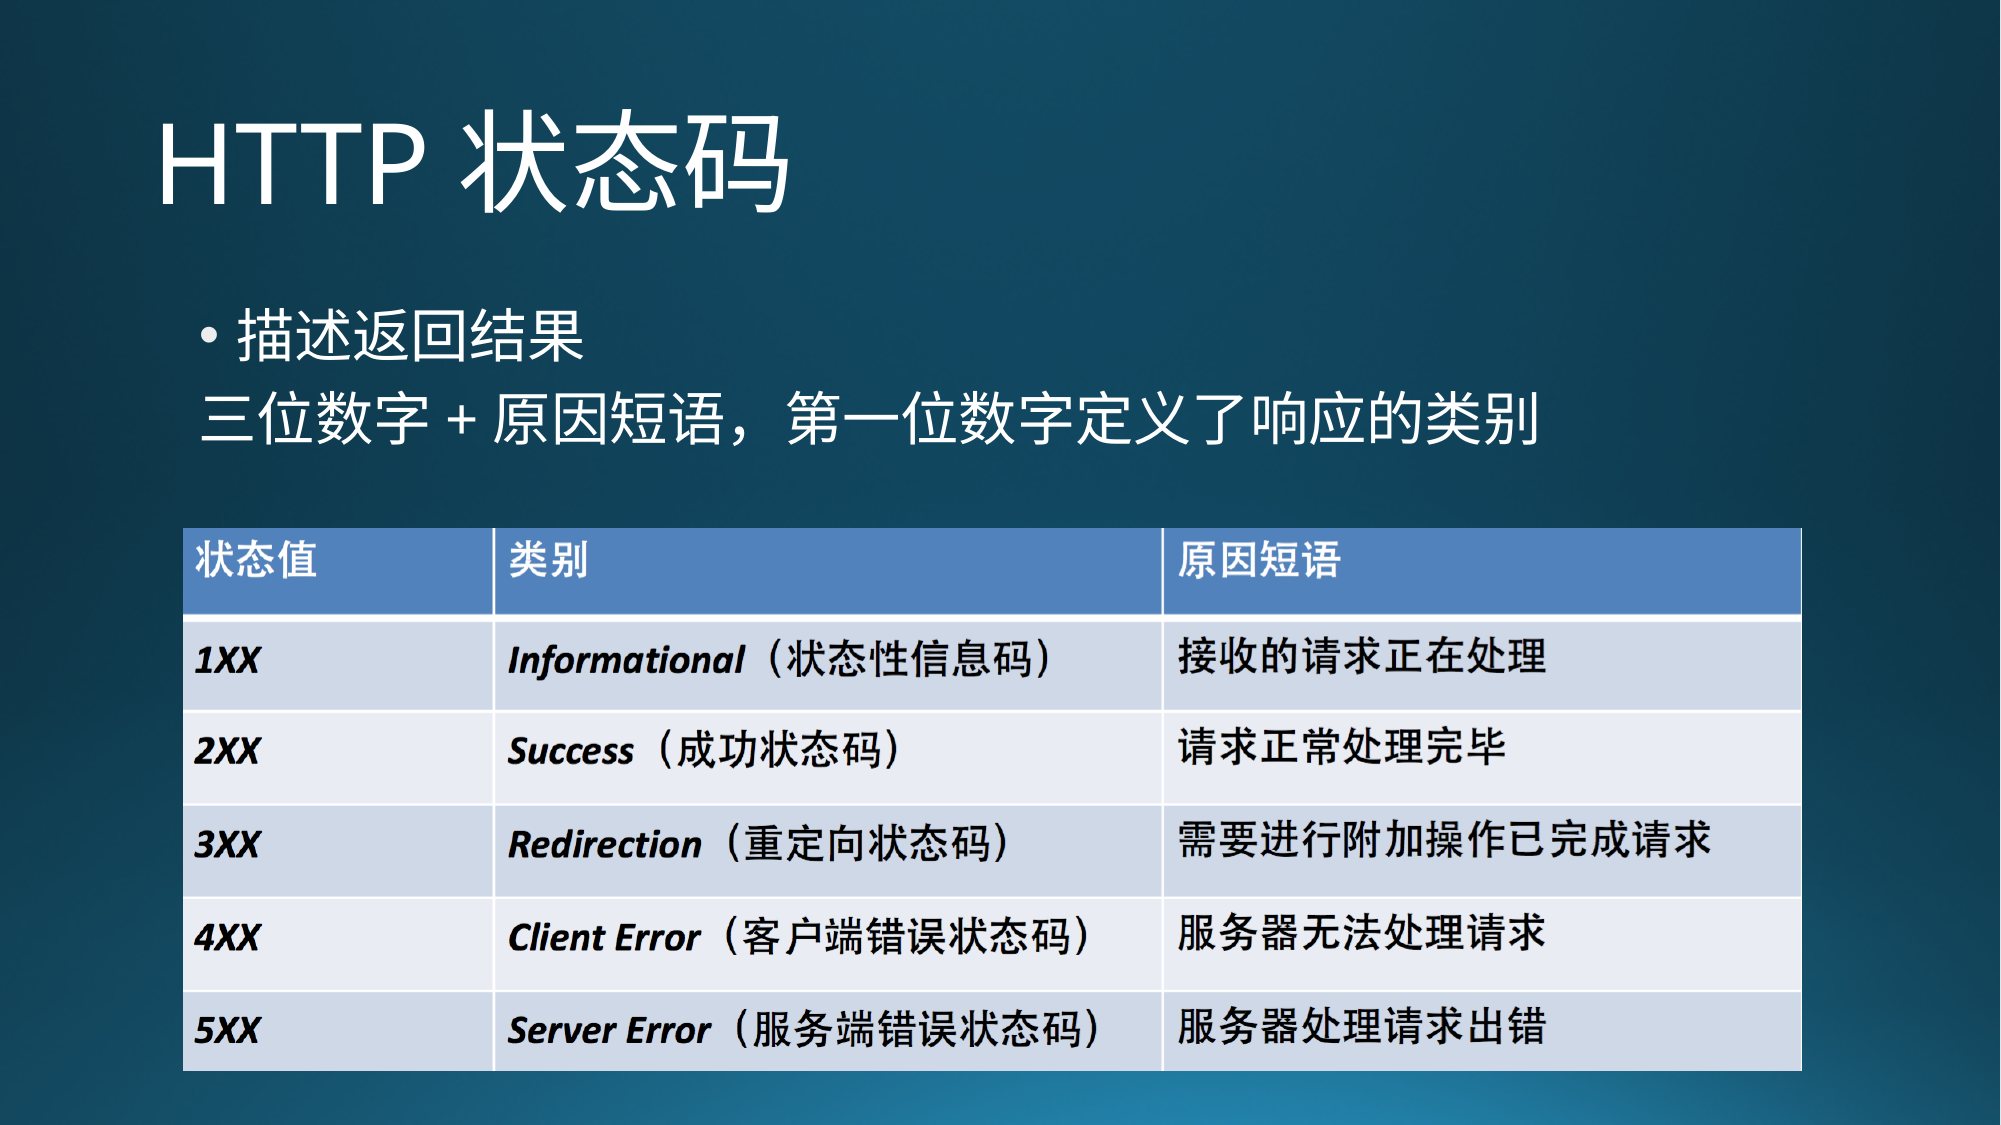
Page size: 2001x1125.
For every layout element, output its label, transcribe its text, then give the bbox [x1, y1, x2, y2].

list 描述返回结果 三位数字+原因短语，第一位数字定义了响应的类别 [183, 299, 1863, 603]
title HTTP状态码 [137, 59, 1863, 278]
picture [0, 0, 2001, 1125]
